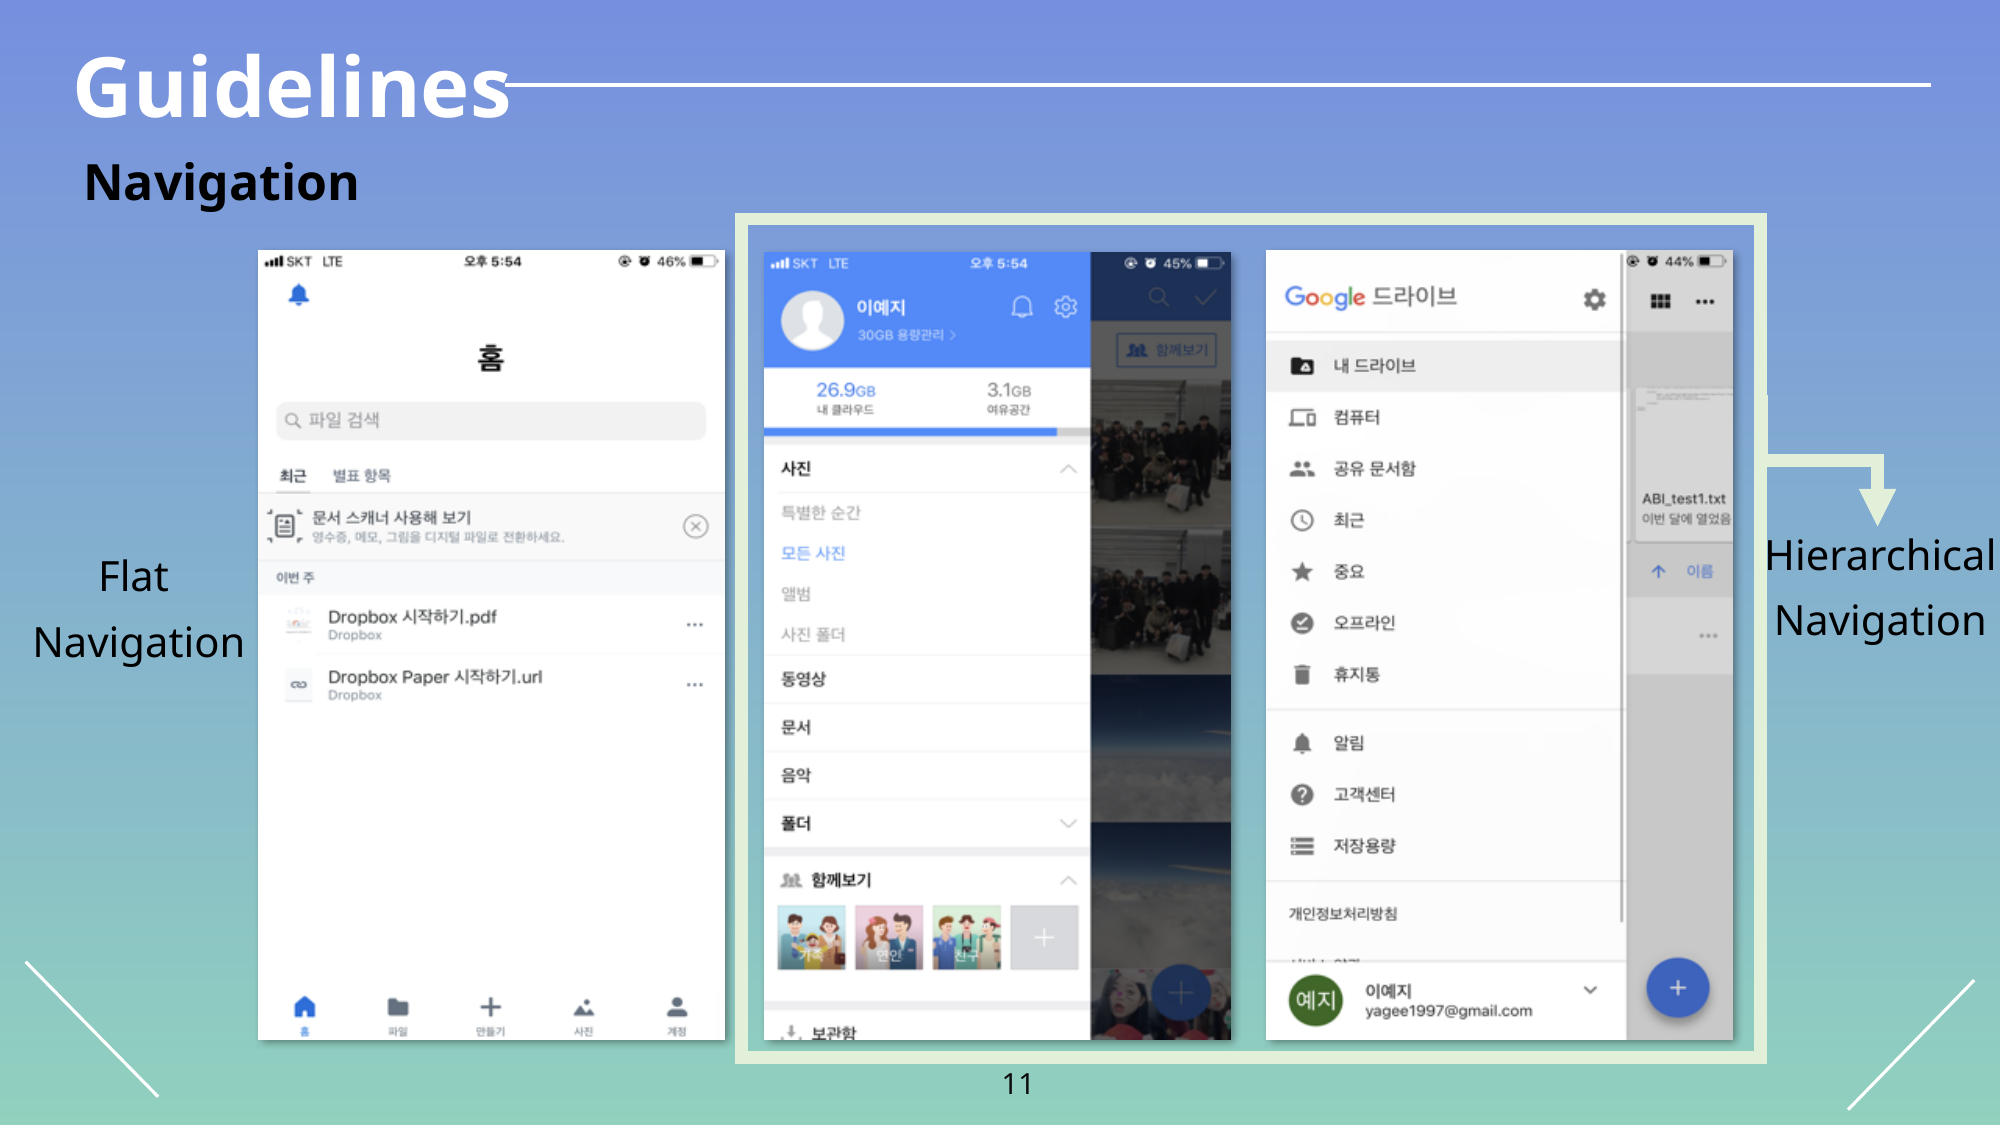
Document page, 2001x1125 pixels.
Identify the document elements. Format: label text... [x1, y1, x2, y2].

text_box 11 [986, 1059, 1050, 1108]
text_box Hierarchical Navigation [1762, 526, 2000, 624]
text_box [1753, 402, 1886, 519]
text_box Flat Navigation [0, 548, 258, 646]
picture [764, 252, 1231, 1040]
text_box [740, 218, 1762, 1059]
picture [1265, 250, 1733, 1040]
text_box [25, 961, 159, 1097]
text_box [1847, 980, 1975, 1110]
picture [258, 250, 725, 1040]
text_box Navigation [68, 143, 392, 218]
text_box Guidelines [58, 27, 704, 142]
